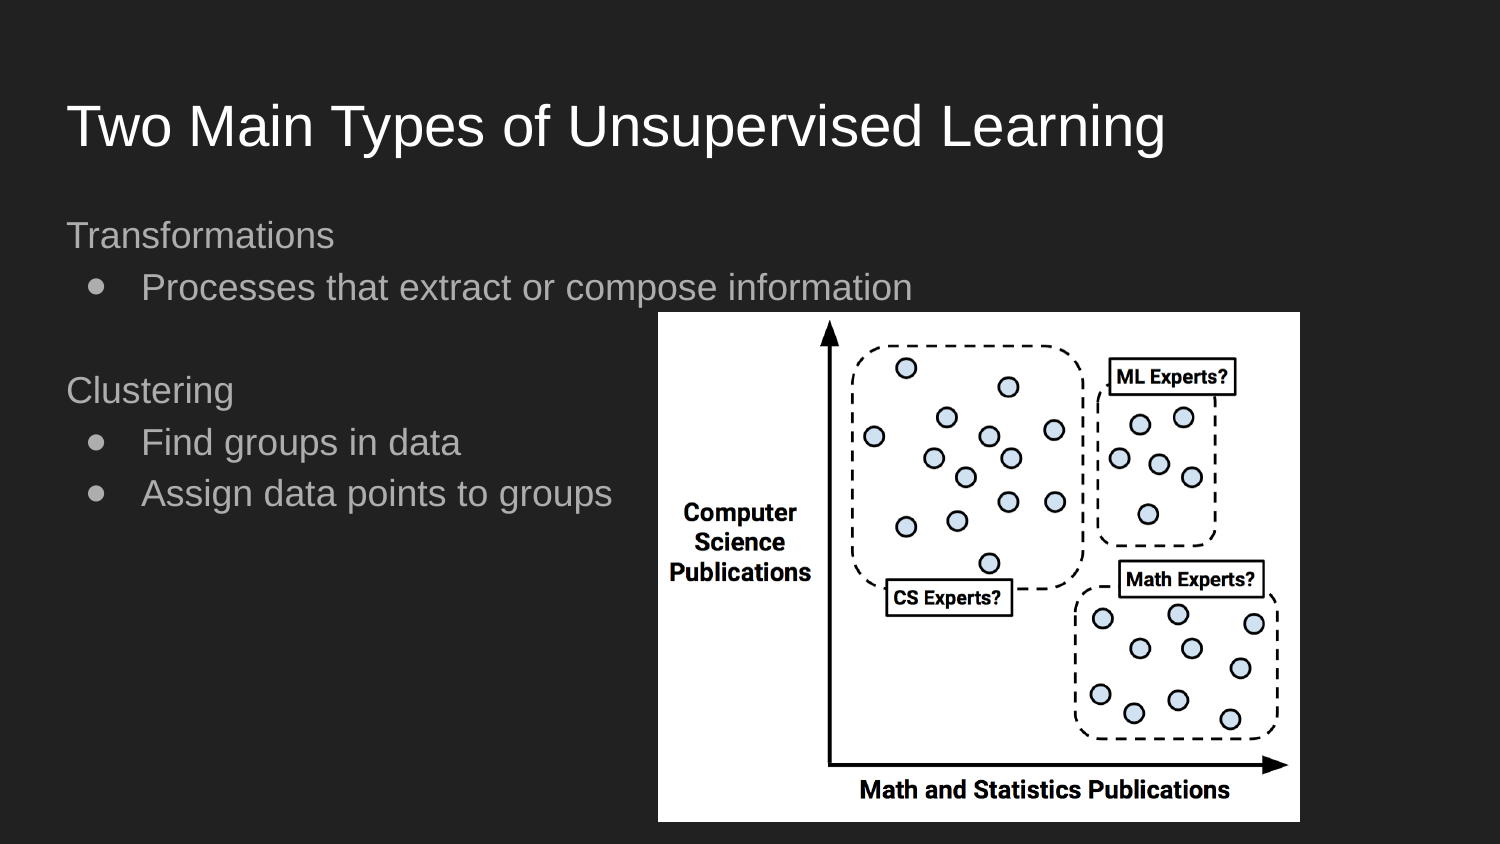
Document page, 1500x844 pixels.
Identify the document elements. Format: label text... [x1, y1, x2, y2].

picture [657, 311, 1300, 822]
list Transformations Processes that extract or compose information Clustering Find groups in data Assign data points to groups [51, 189, 1449, 750]
title Two Main Types of Unsupervised Learning [51, 72, 1449, 167]
